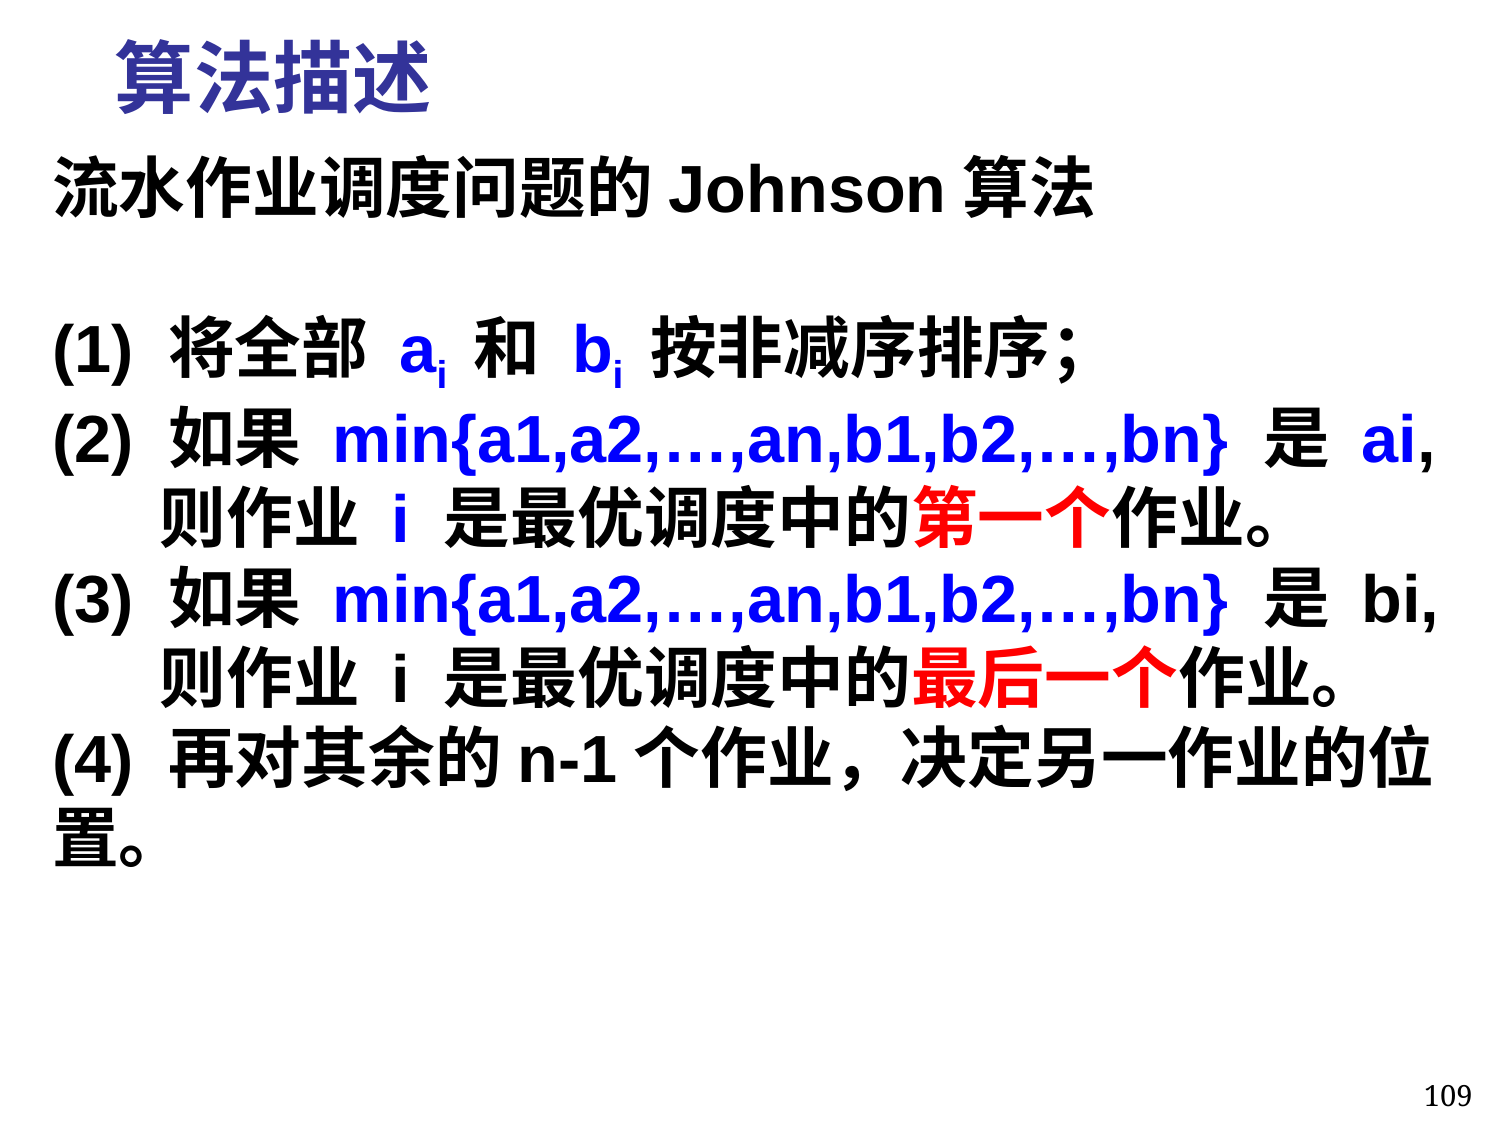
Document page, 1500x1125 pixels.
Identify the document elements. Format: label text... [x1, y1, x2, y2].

text_box 算法描述 [100, 0, 1306, 131]
text_box 流水作业调度问题的Johnson算法 (1) 将全部 ai 和 bi 按非减序排序； (2) 如果 min{a1,a2,…,an,b1,b2,…,bn} 是 ai, 则作业 i 是最优调度中的第一个作业。 (3) 如果 min{a1,a2,…,an,b1,b2,…,bn} 是 bi, 则作业 i 是最优调度中的最后一个作业。 (4) 再对其余的n-1个作业，决定另一作业的位置。 [37, 544, 1473, 964]
slide_number 109 [1174, 1049, 1488, 1125]
text_box 流水作业调度问题的Johnson算法 (1) 将全部 ai 和 bi 按非减序排序； (2) 如果 min{a1,a2,…,an,b1,b2,…,bn} 是 ai, 则作业 i 是最优调度中的第一个作业。 (3) 如果 min{a1,a2,…,an,b1,b2,…,bn} 是 bi, 则作业 i 是最优调度中的最后一个作业。 (4) 再对其余的n-1个作业，决定另一作业的位置。 [37, 138, 1473, 543]
